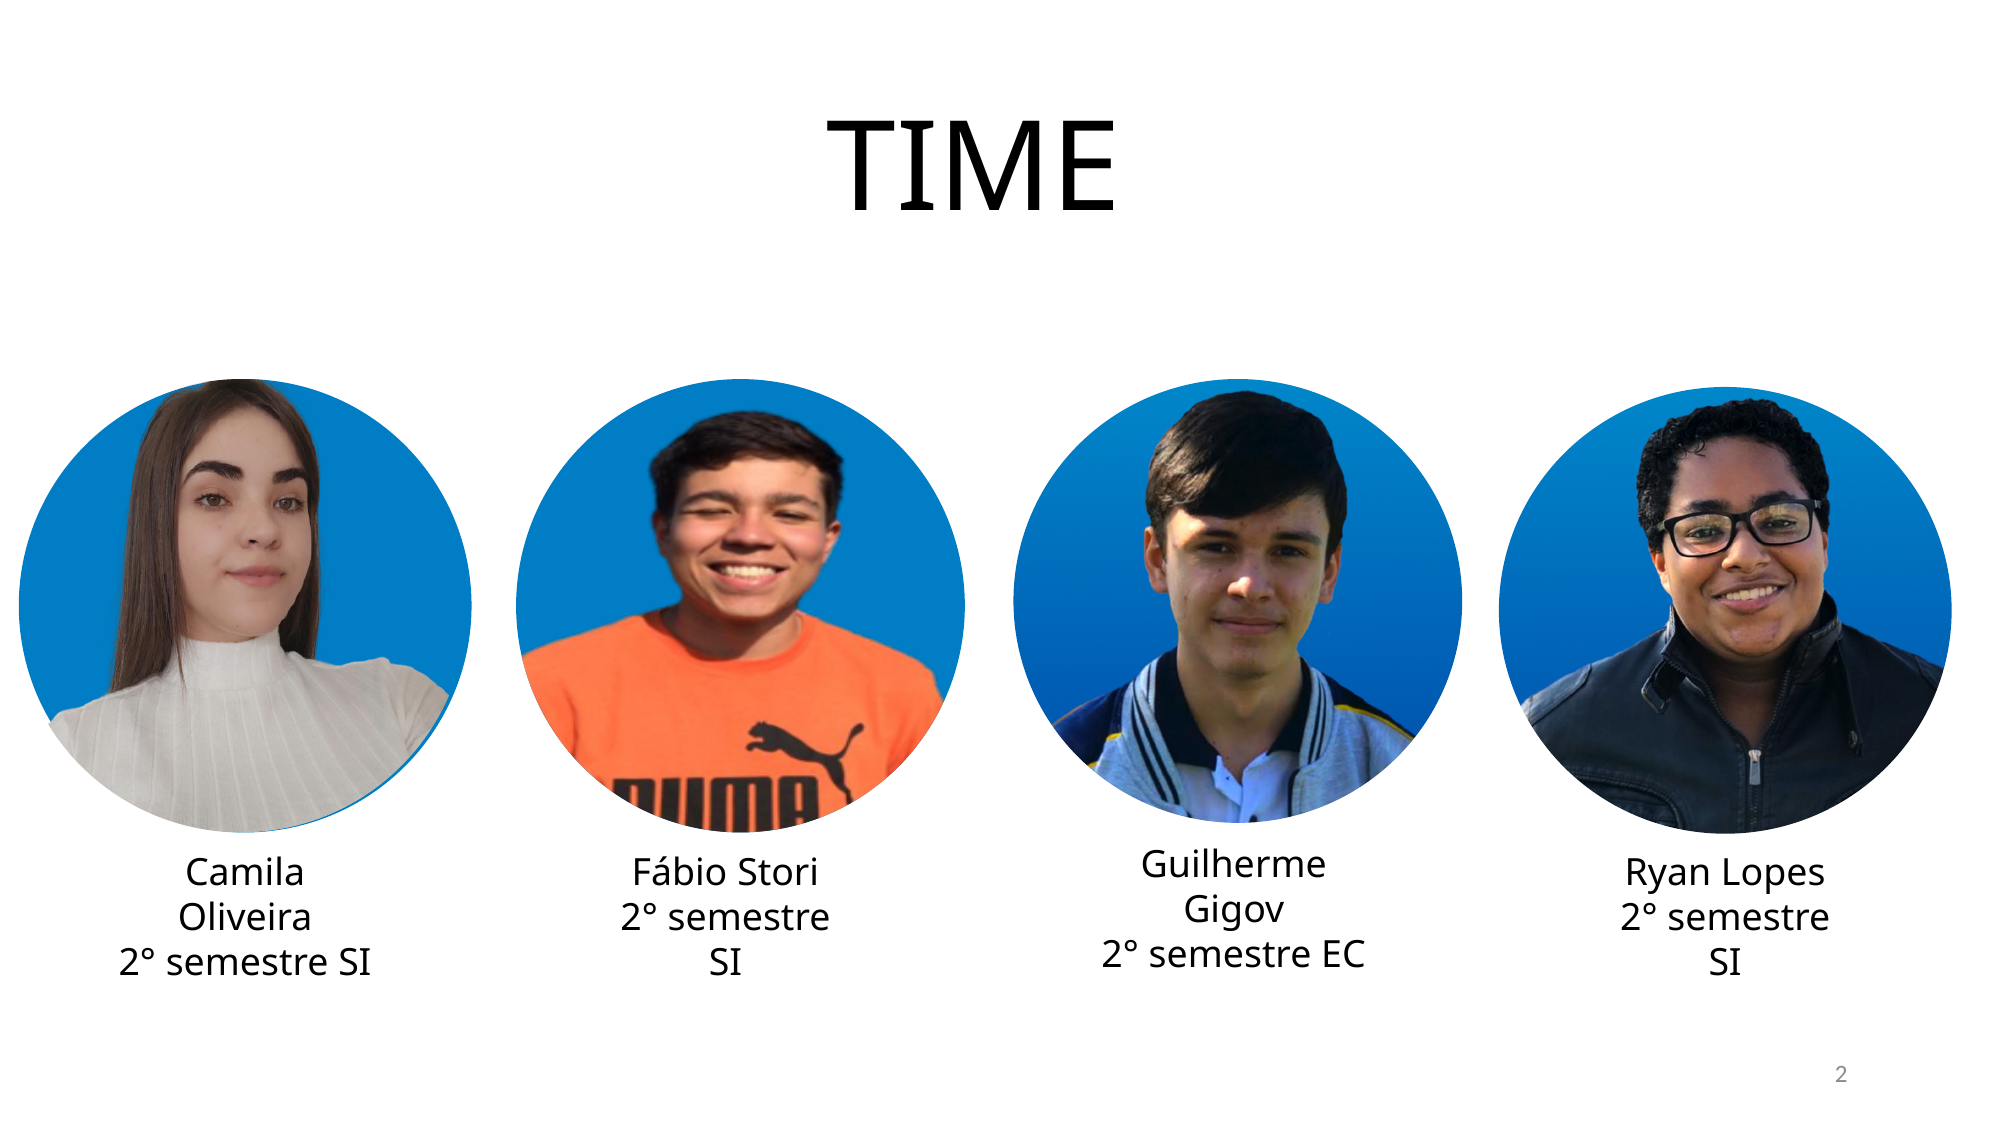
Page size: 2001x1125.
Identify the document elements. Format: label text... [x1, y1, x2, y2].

text_box TIME [510, 78, 1439, 243]
text_box [1497, 385, 1953, 835]
text_box Fábio Stori 2° semestre SI [588, 840, 863, 1036]
slide_number 2 [1412, 1042, 1863, 1103]
text_box Guilherme Gigov 2° semestre EC [1078, 832, 1389, 983]
text_box Camila Oliveira 2° semestre SI [99, 840, 391, 991]
text_box Ryan Lopes 2° semestre SI [1587, 840, 1863, 1036]
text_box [14, 379, 472, 833]
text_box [516, 379, 965, 833]
text_box [1012, 377, 1464, 824]
